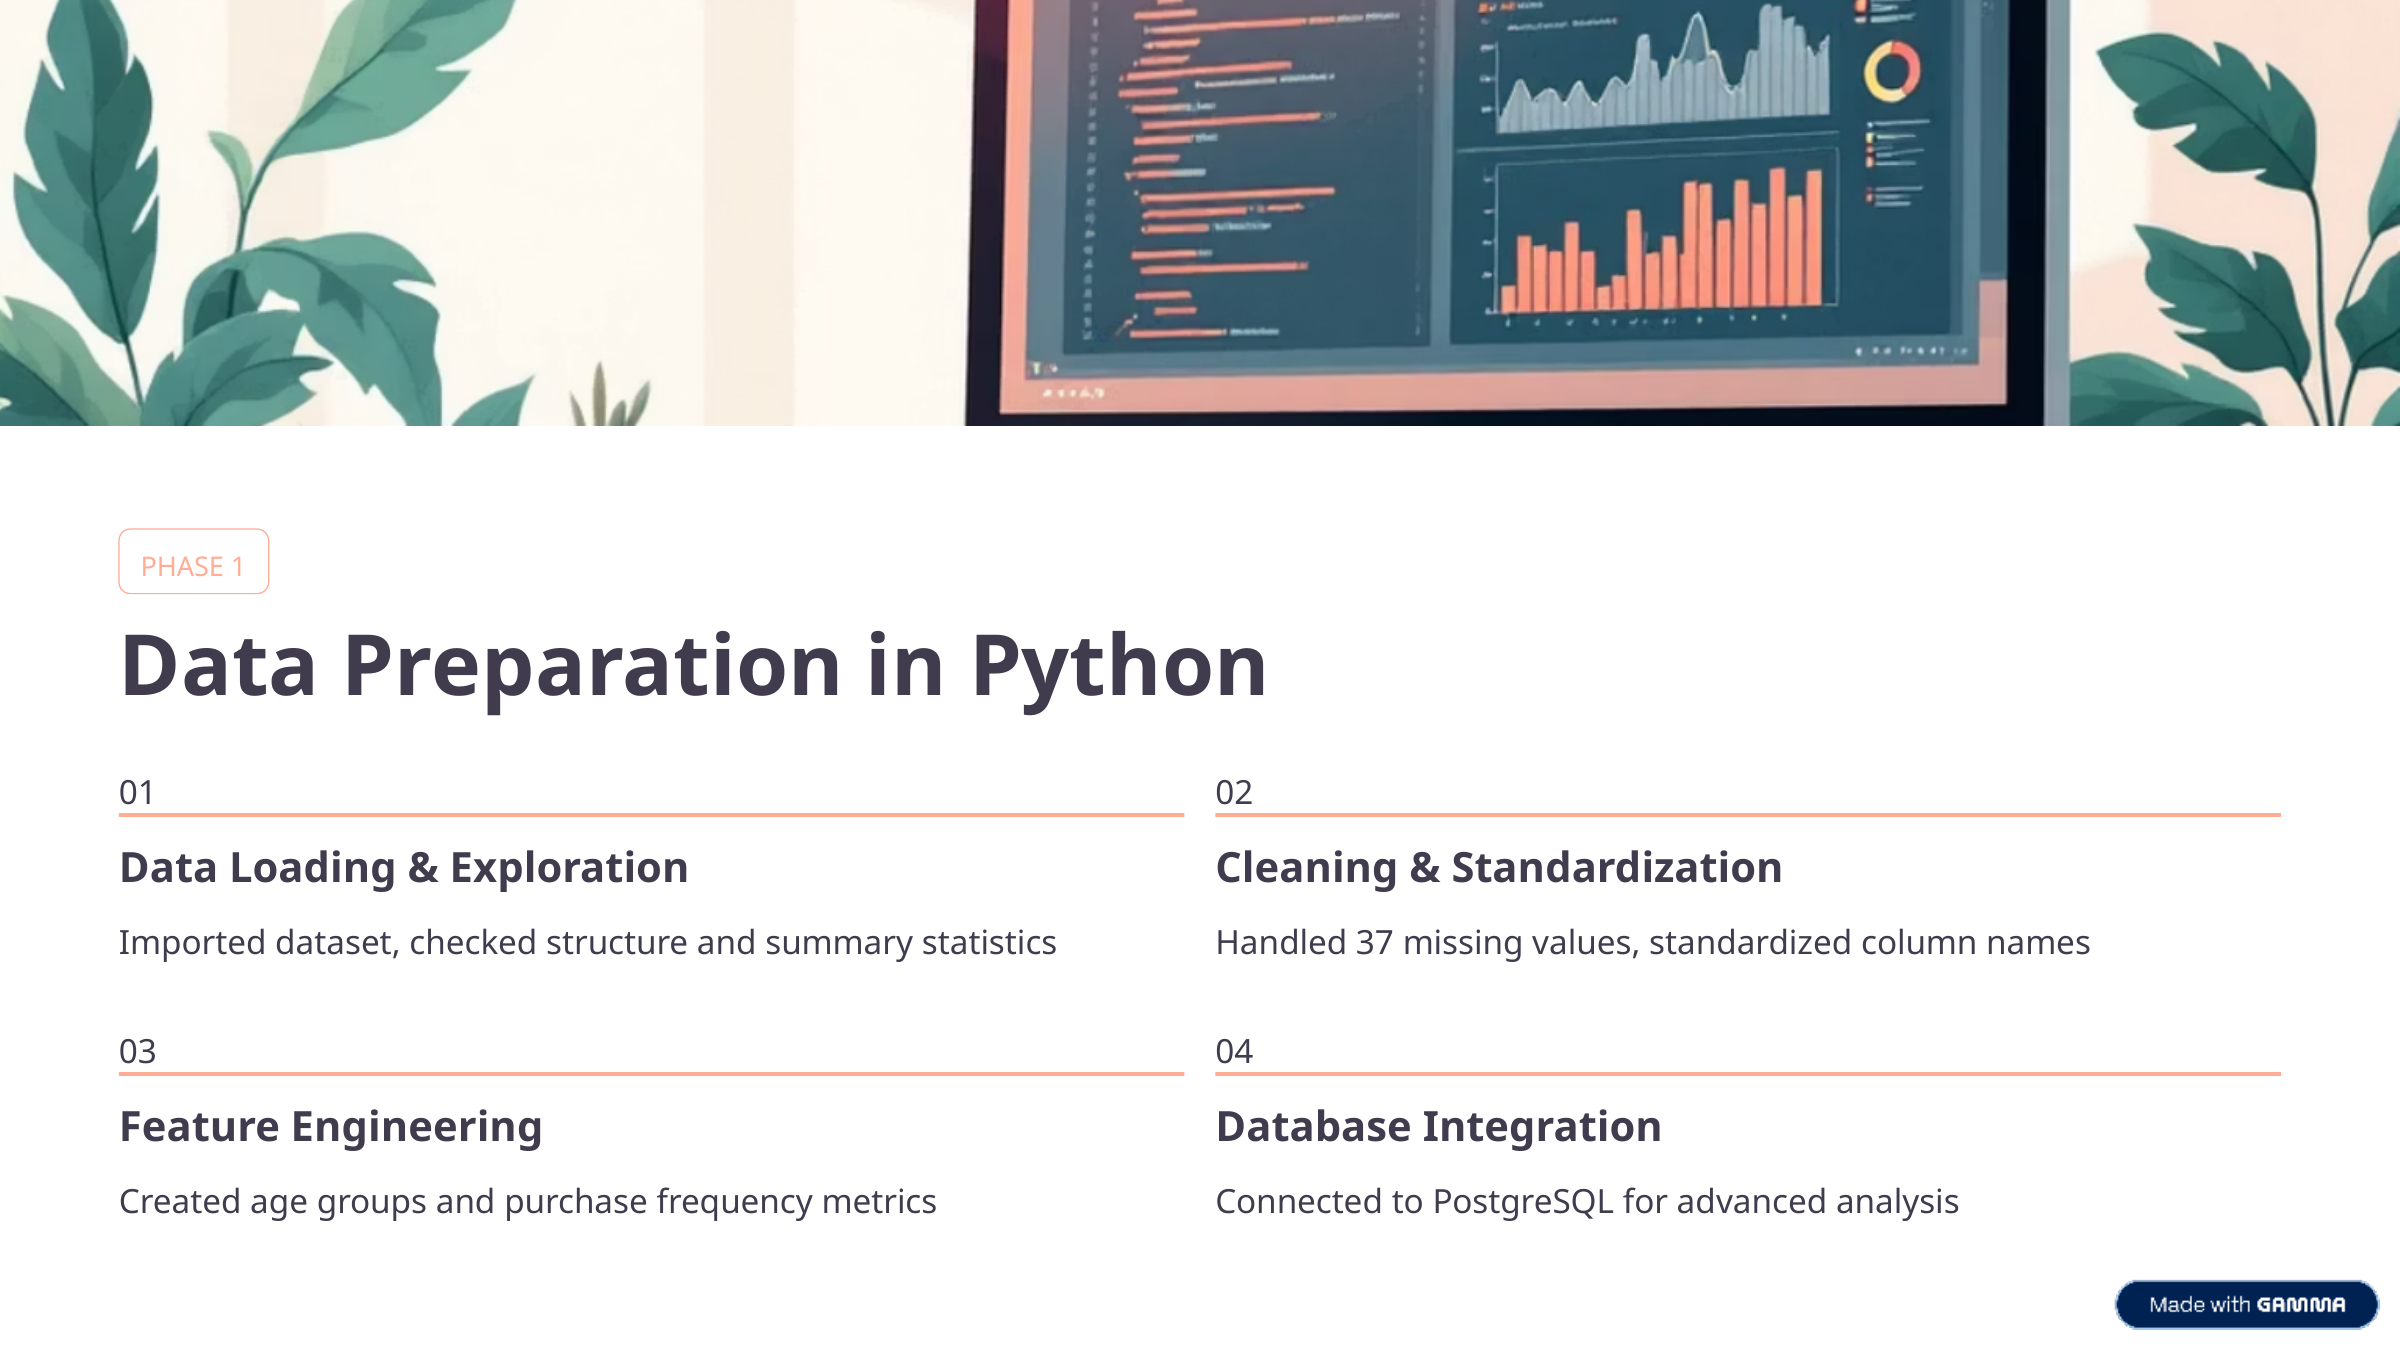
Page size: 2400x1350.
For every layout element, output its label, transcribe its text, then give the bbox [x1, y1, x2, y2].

text_box Data Loading & Exploration [118, 837, 700, 891]
text_box Handled 37 missing values, standardized column names [1215, 909, 2281, 962]
text_box Database Integration [1215, 1096, 1657, 1150]
text_box 04 [1215, 1018, 1250, 1061]
picture [2106, 1271, 2389, 1339]
text_box Feature Engineering [119, 1096, 549, 1150]
text_box 03 [118, 1018, 153, 1061]
text_box Data Preparation in Python [118, 606, 1267, 713]
text_box Created age groups and purchase frequency metrics [118, 1168, 1185, 1221]
text_box 02 [1215, 759, 1250, 802]
text_box [118, 528, 269, 594]
text_box Cleaning & Standardization [1215, 837, 1793, 891]
text_box 01 [118, 759, 153, 802]
text_box Connected to PostgreSQL for advanced analysis [1215, 1168, 2281, 1221]
text_box [118, 813, 1185, 817]
text_box [1215, 813, 2281, 817]
text_box [1215, 1072, 2281, 1076]
picture [0, 0, 2400, 426]
text_box PHASE 1 [140, 540, 247, 583]
text_box [118, 1072, 1185, 1076]
text_box Imported dataset, checked structure and summary statistics [118, 909, 1185, 962]
